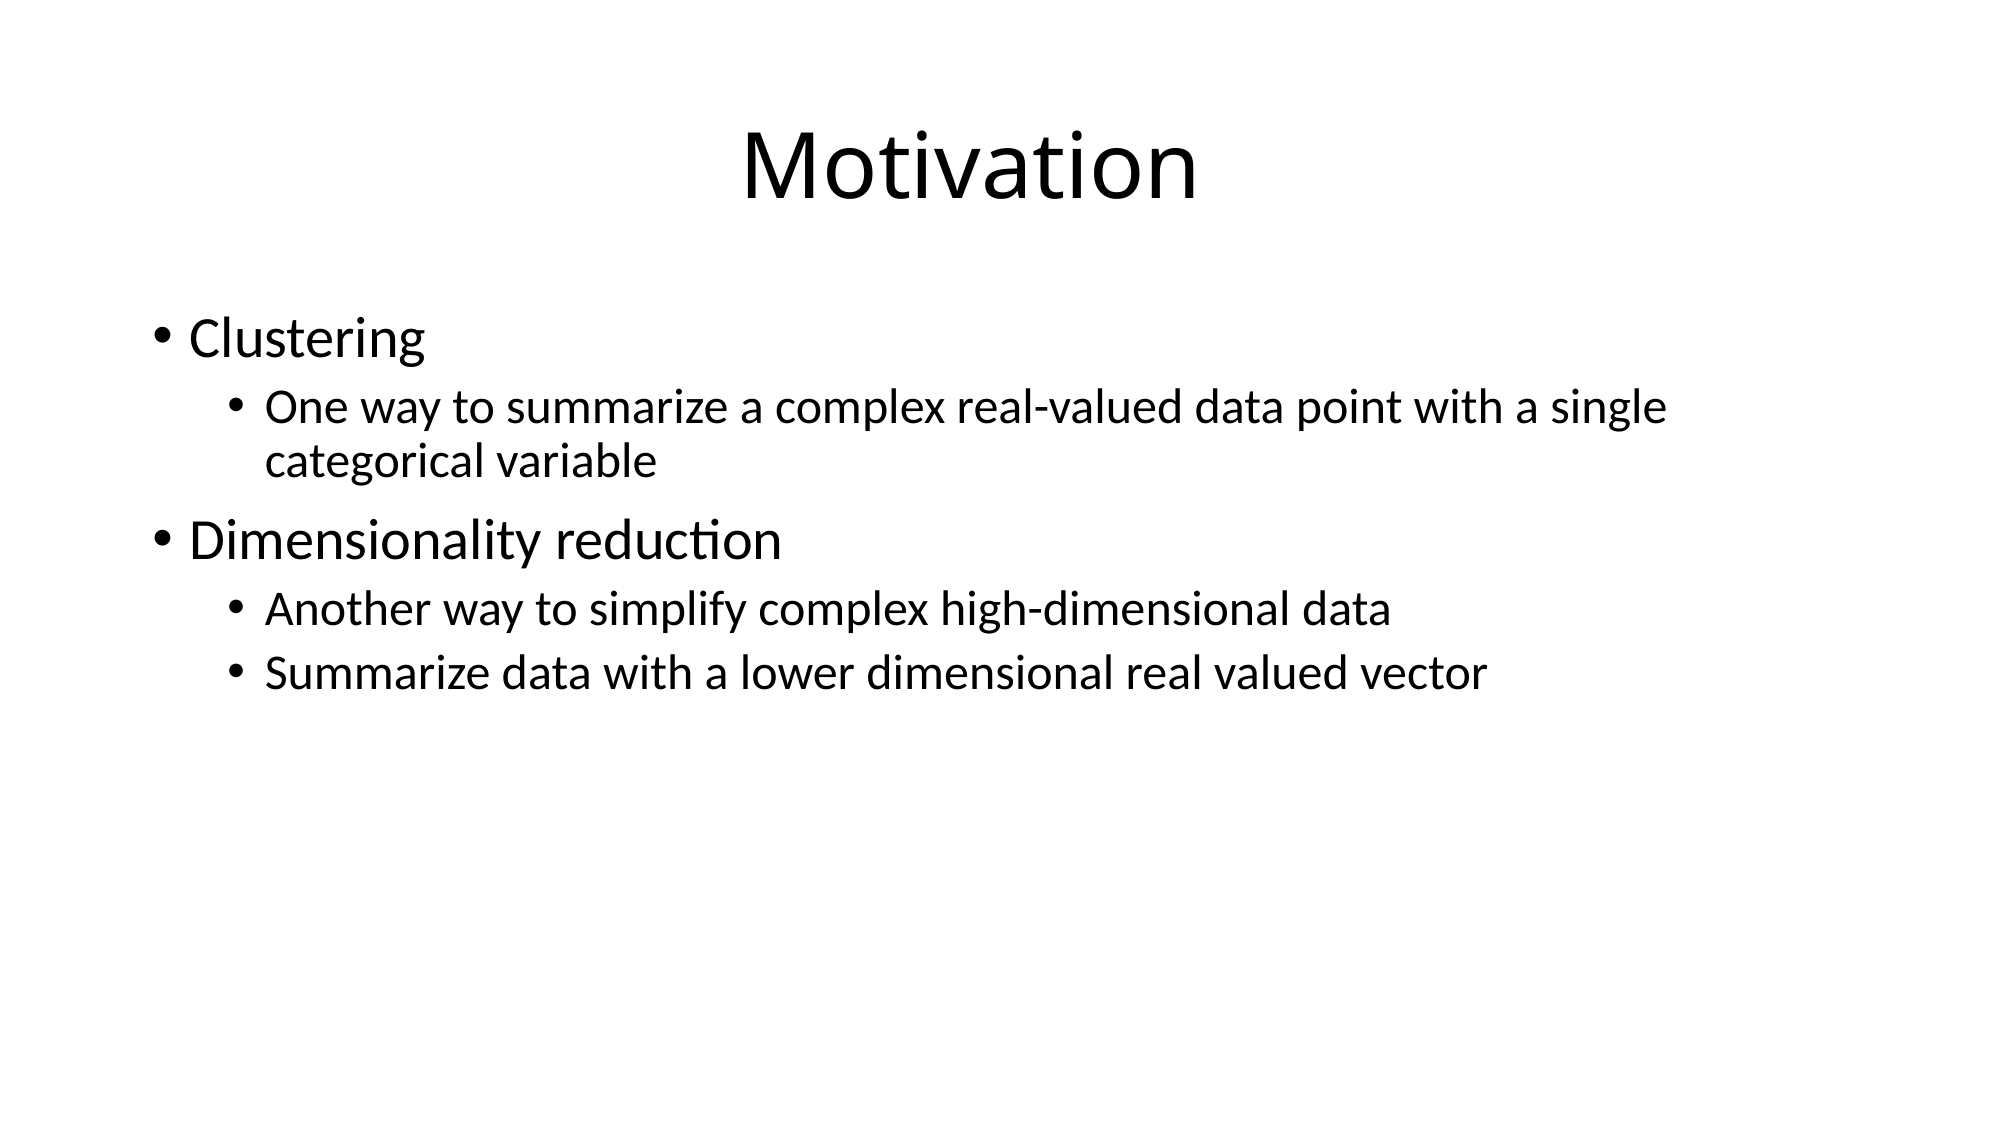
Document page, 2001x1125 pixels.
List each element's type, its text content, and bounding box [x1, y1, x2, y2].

text_box Clustering One way to summarize a complex real-valued data point with a single categorical variable Dimensionality reduction Another way to simplify complex high-dimensional data Summarize data with a lower dimensional real valued vector [137, 299, 1863, 1014]
text_box Motivation [724, 59, 1276, 278]
